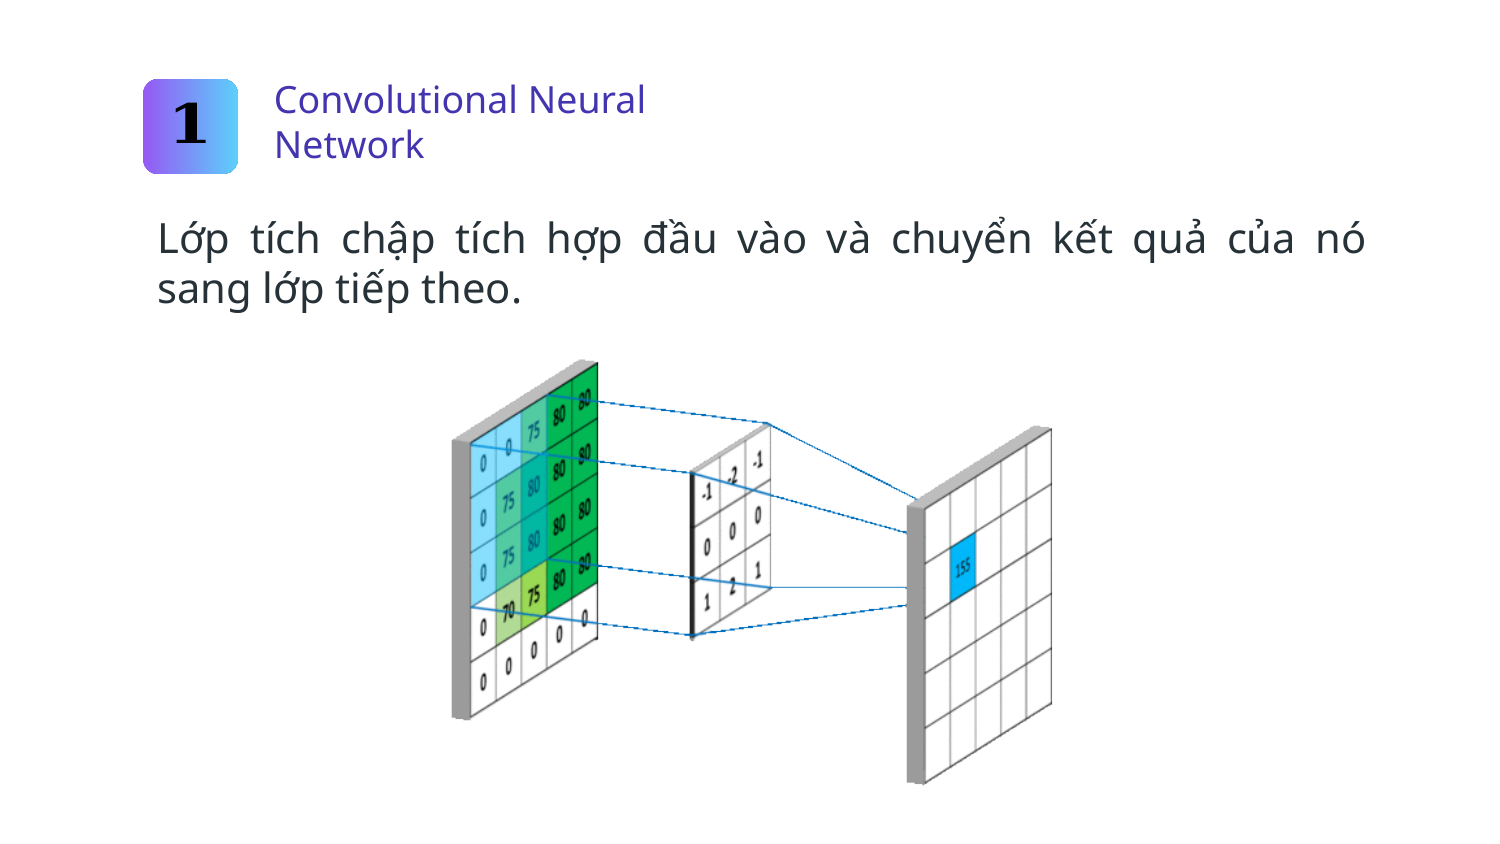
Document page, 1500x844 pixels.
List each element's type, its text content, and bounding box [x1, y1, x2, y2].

text_box Lớp tích chập tích hợp đầu vào và chuyển kết quả của nó sang lớp tiếp theo. [142, 204, 1383, 320]
picture [397, 219, 1103, 844]
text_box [142, 78, 751, 175]
